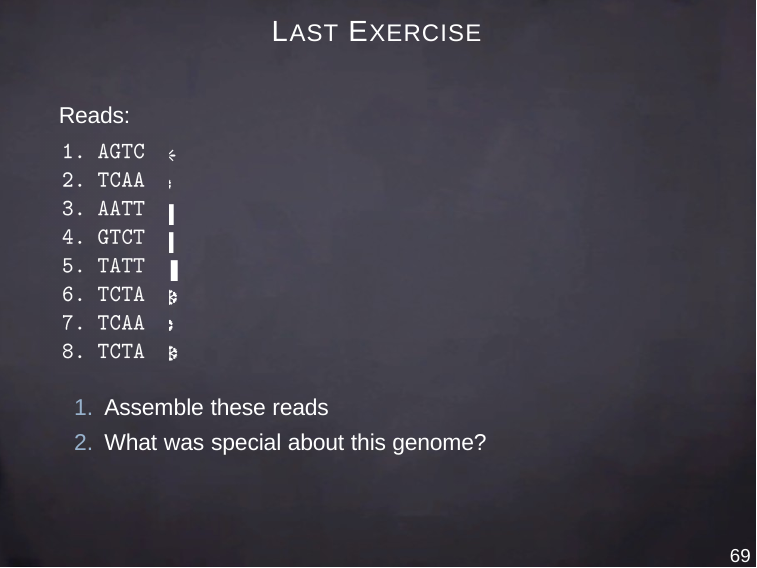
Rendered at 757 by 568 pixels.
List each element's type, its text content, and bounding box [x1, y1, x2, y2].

slide_number 69 [725, 543, 755, 568]
picture [0, 0, 756, 567]
title LAST EXERCISE [65, 12, 691, 107]
text_box Reads: ✶✳ ❆●❚❈ ✷✳ ❚❈❆❆ ✸✳ ❆❆❚❚ ✹✳ ●❚❈❚ ✺✳ ❚❆❚❚ ✻✳ ❚❈❚❆ ✼✳ ❚❈❆❆ ✽✳ ❚❈❚❆ Assemble these reads What was special about this genome? [56, 100, 490, 455]
